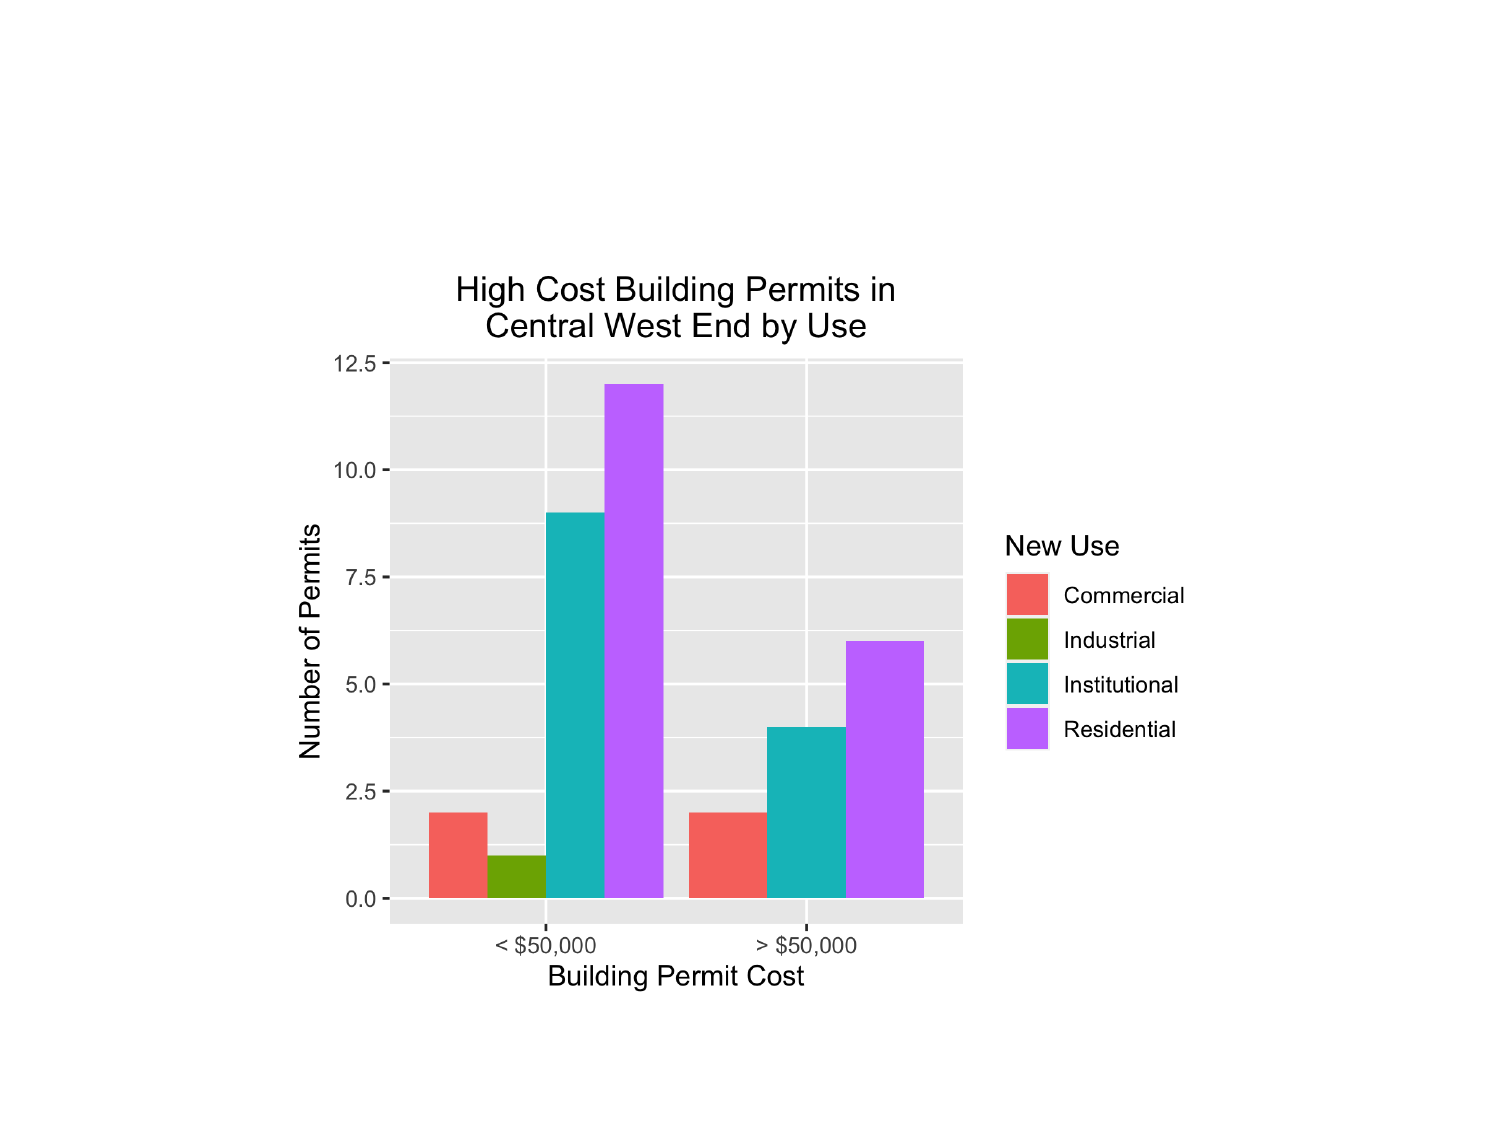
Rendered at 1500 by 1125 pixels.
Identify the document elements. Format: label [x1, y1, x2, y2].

picture [285, 262, 1213, 1005]
